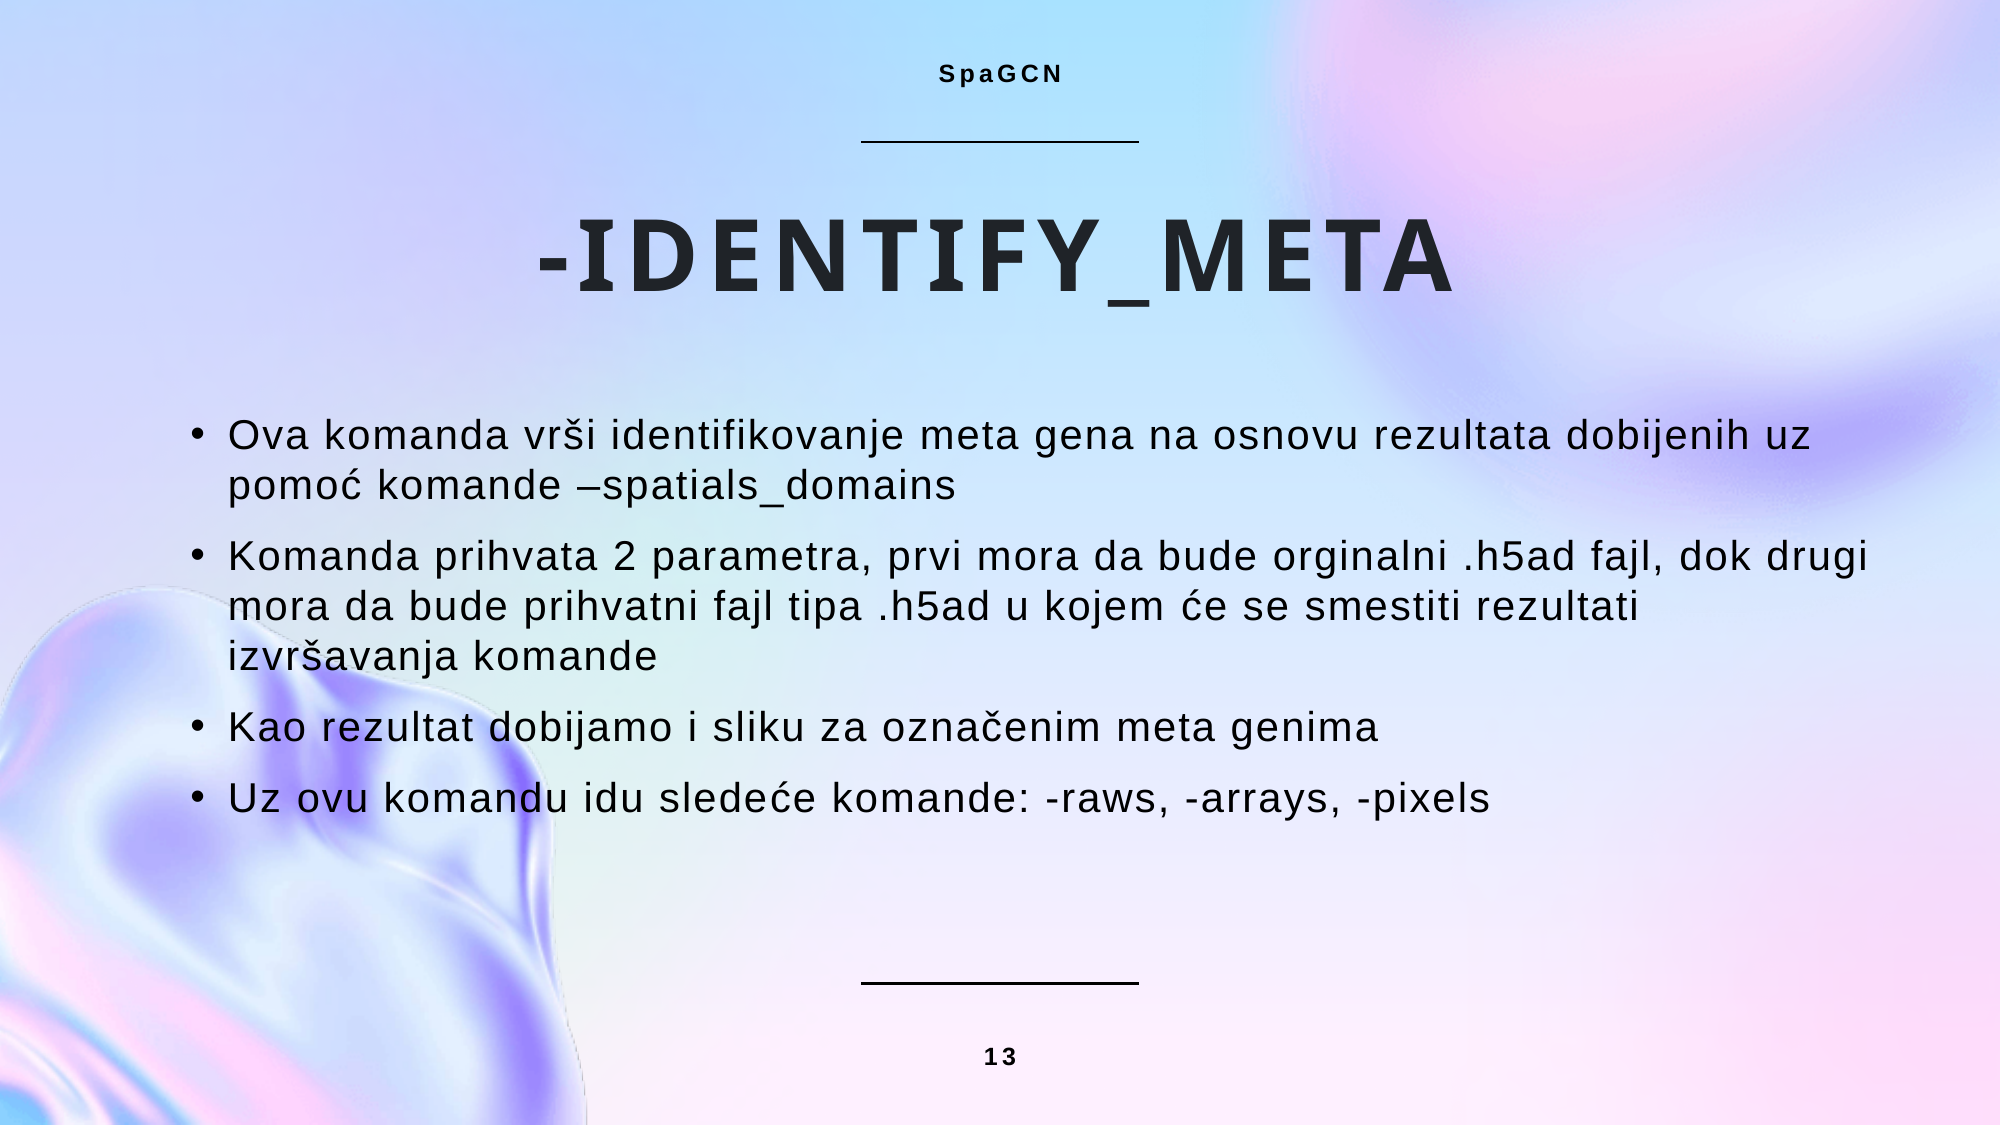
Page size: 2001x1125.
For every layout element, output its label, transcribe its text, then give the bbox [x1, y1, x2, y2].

list Ova komanda vrši identifikovanje meta gena na osnovu rezultata dobijenih uz pomoć komande –spatials_domains Komanda prihvata 2 parametra, prvi mora da bude orginalni .h5ad fajl, dok drugi mora da bude prihvatni fajl tipa .h5ad u kojem će se smestiti rezultati izvršavanja komande Kao rezultat dobijamo i sliku za označenim meta genima Uz ovu komandu idu sledeće komande: -raws, -arrays, -pixels [100, 400, 1901, 850]
slide_number 13 [662, 985, 1338, 1125]
footer SpaGCN [662, 1, 1338, 143]
title -identify_meta [99, 187, 1900, 313]
picture [0, 0, 2000, 1125]
